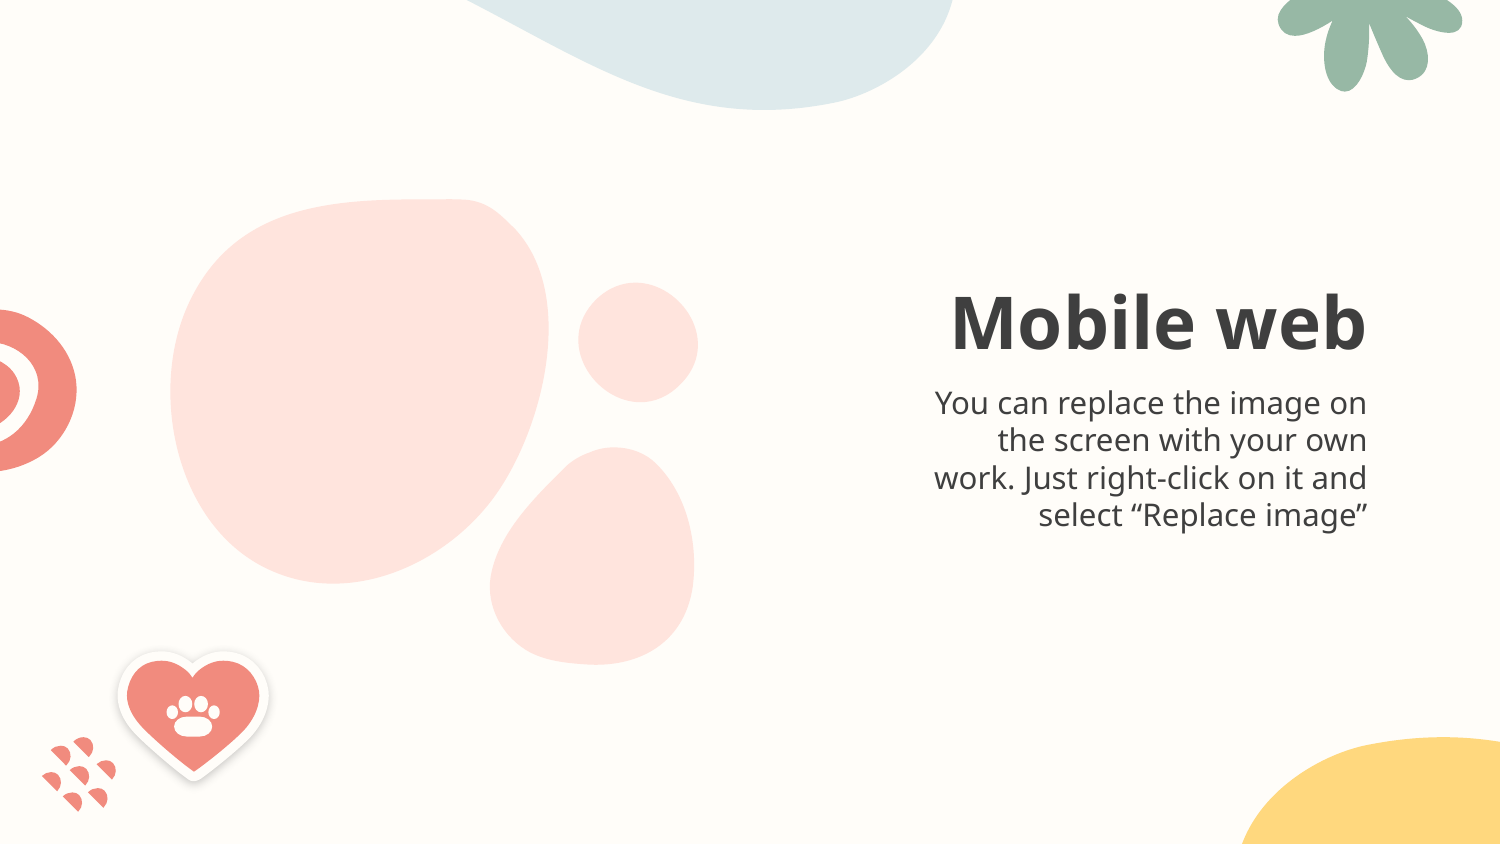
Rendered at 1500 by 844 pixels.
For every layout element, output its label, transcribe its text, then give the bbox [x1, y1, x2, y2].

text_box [147, 198, 723, 665]
subtitle You can replace the image on the screen with your own work. Just right-click on it and select “Replace image” [905, 368, 1384, 546]
title Mobile web [905, 240, 1384, 368]
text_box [125, 660, 261, 773]
